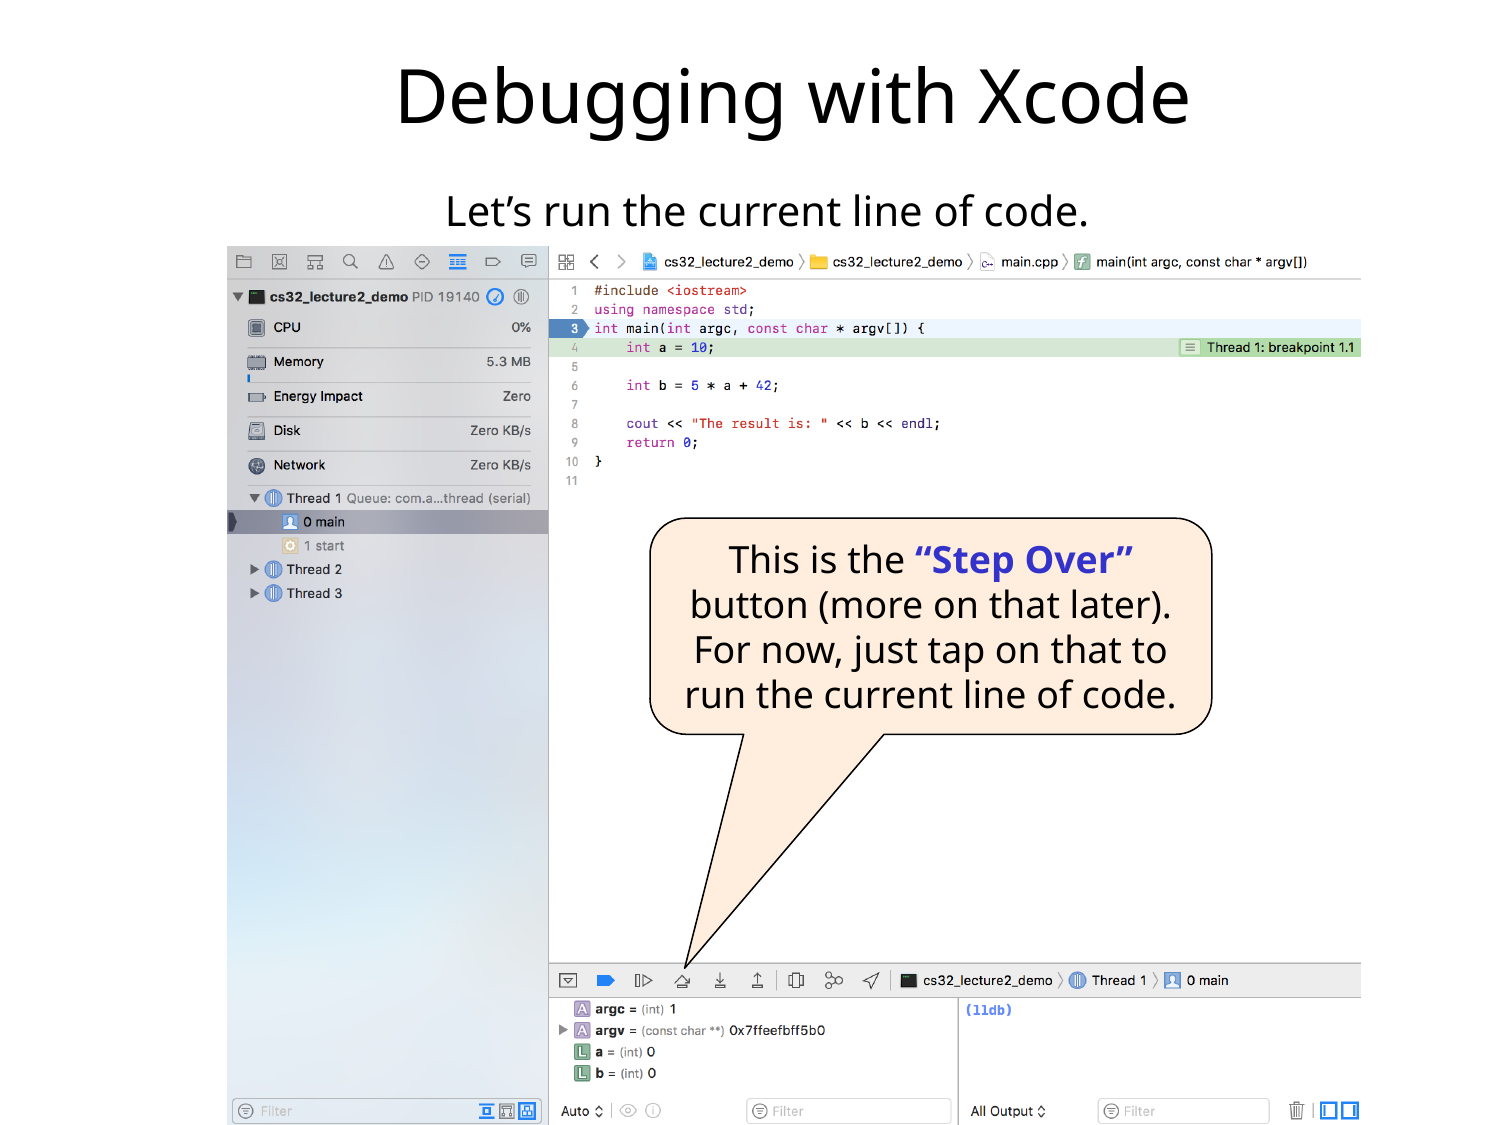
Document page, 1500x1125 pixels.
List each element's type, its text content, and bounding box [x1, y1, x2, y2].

picture [227, 246, 1361, 1125]
text_box Let’s run the current line of code. [77, 177, 1458, 243]
text_box Debugging with Xcode [155, 0, 1431, 177]
